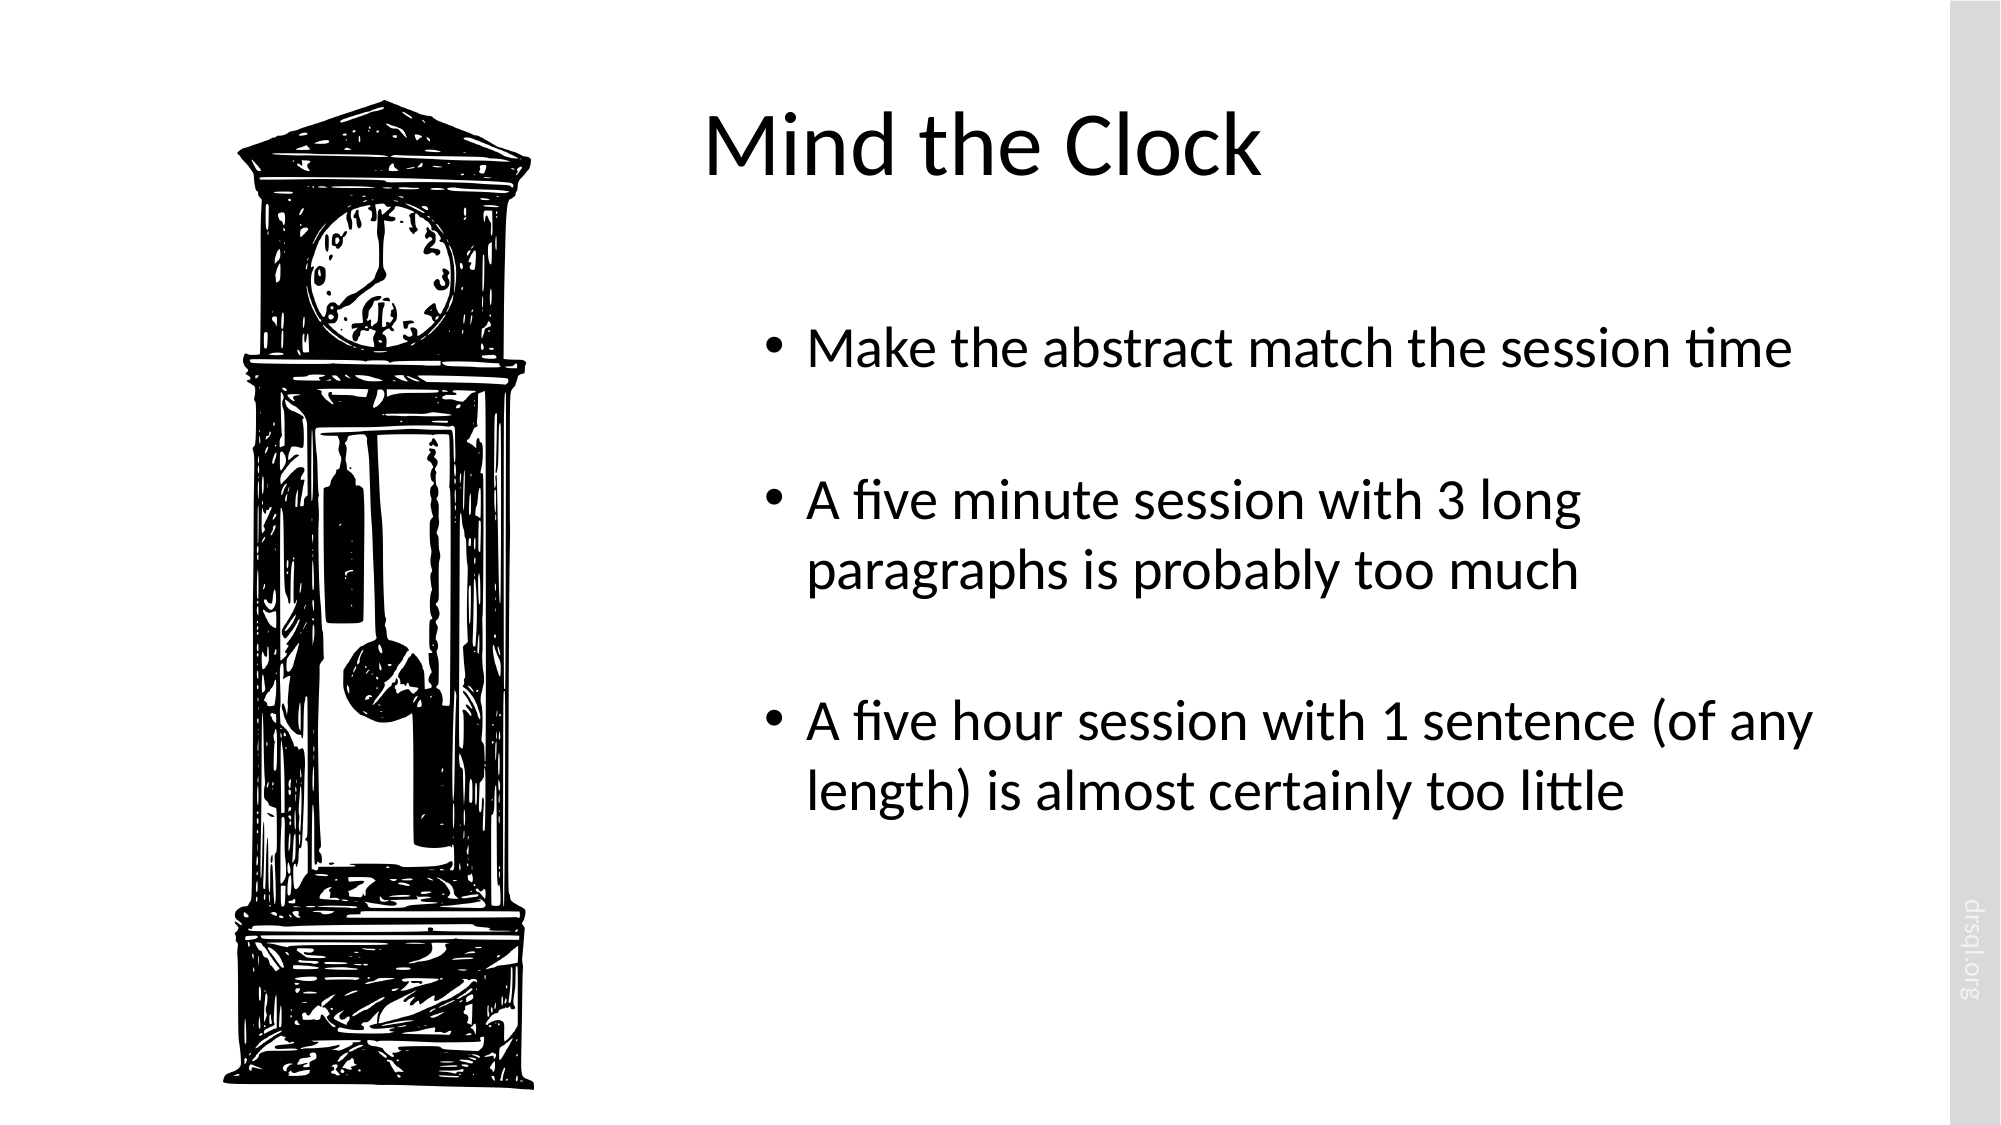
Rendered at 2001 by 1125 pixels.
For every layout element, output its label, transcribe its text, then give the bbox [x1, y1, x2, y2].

picture [222, 100, 535, 1090]
list Make the abstract match the session time A five minute session with 3 long paragraphs is probably too much A five hour session with 1 sentence (of any length) is almost certainly too little [749, 301, 1839, 1005]
title Mind the Clock [99, 45, 1867, 233]
